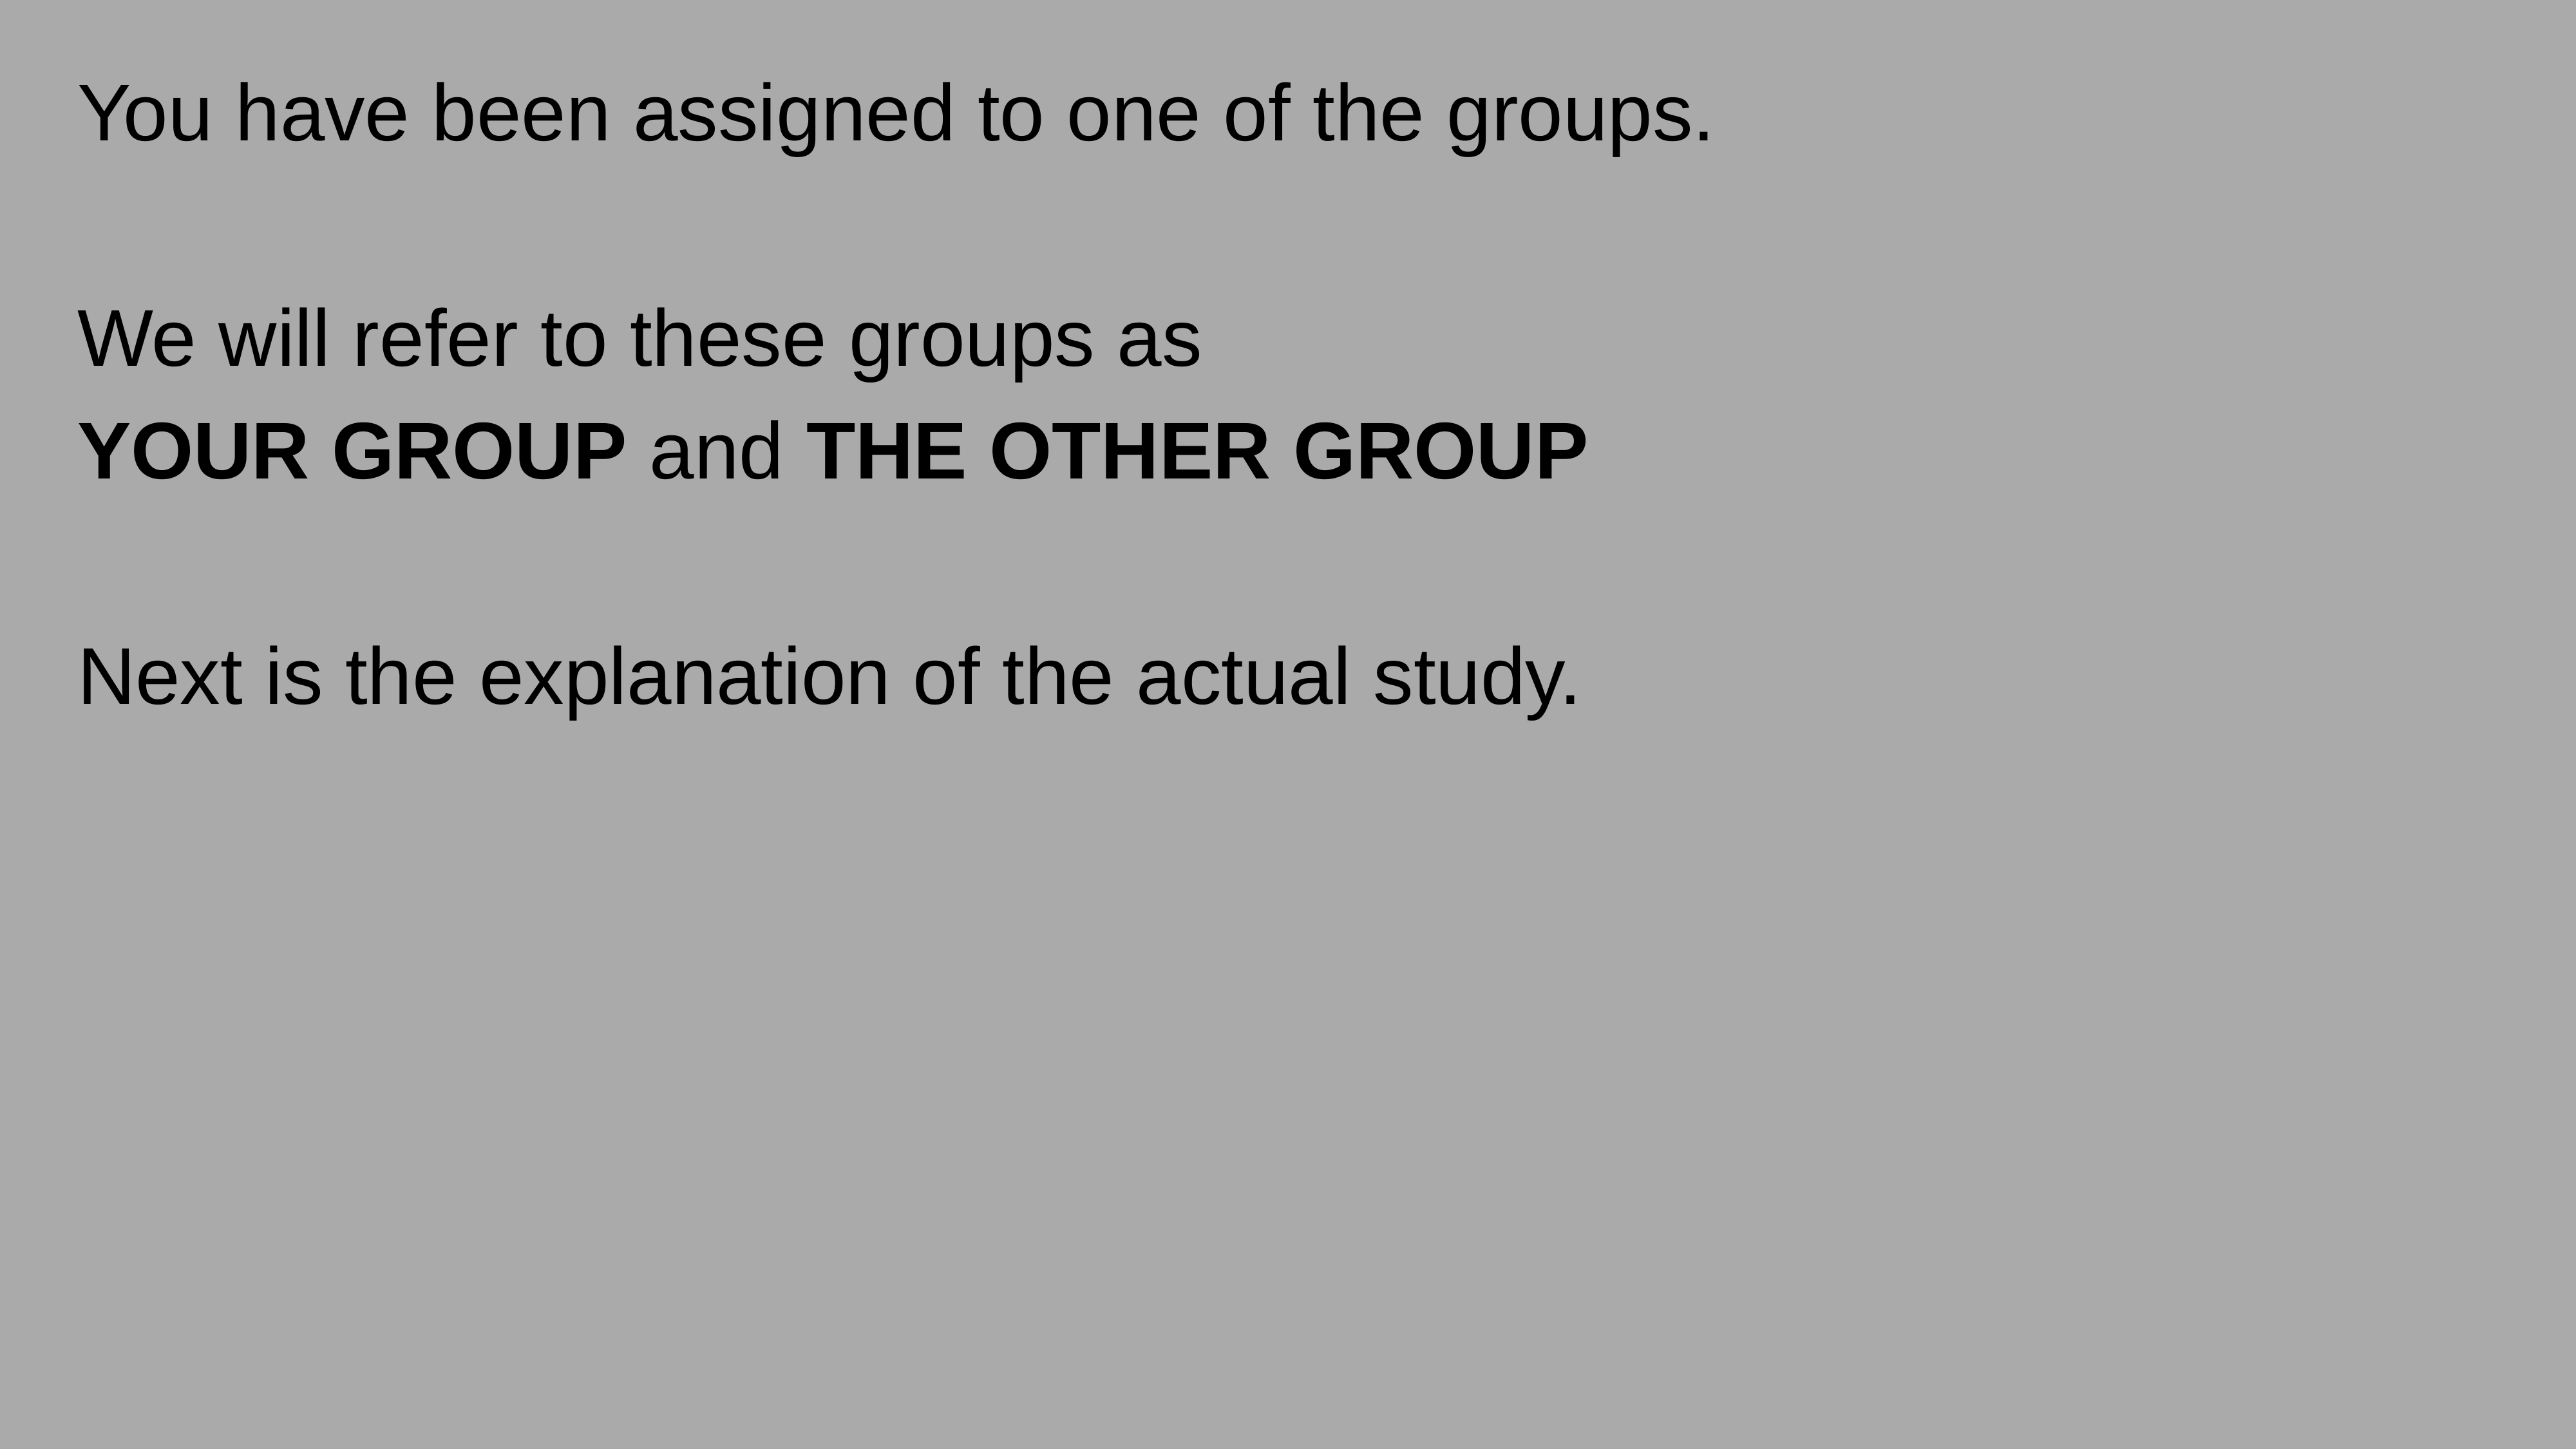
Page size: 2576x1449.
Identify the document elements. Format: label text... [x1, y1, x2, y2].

text_box You have been assigned to one of the groups. We will refer to these groups as YOUR GROUP and THE OTHER GROUP Next is the explanation of the actual study. [58, 50, 2576, 1449]
